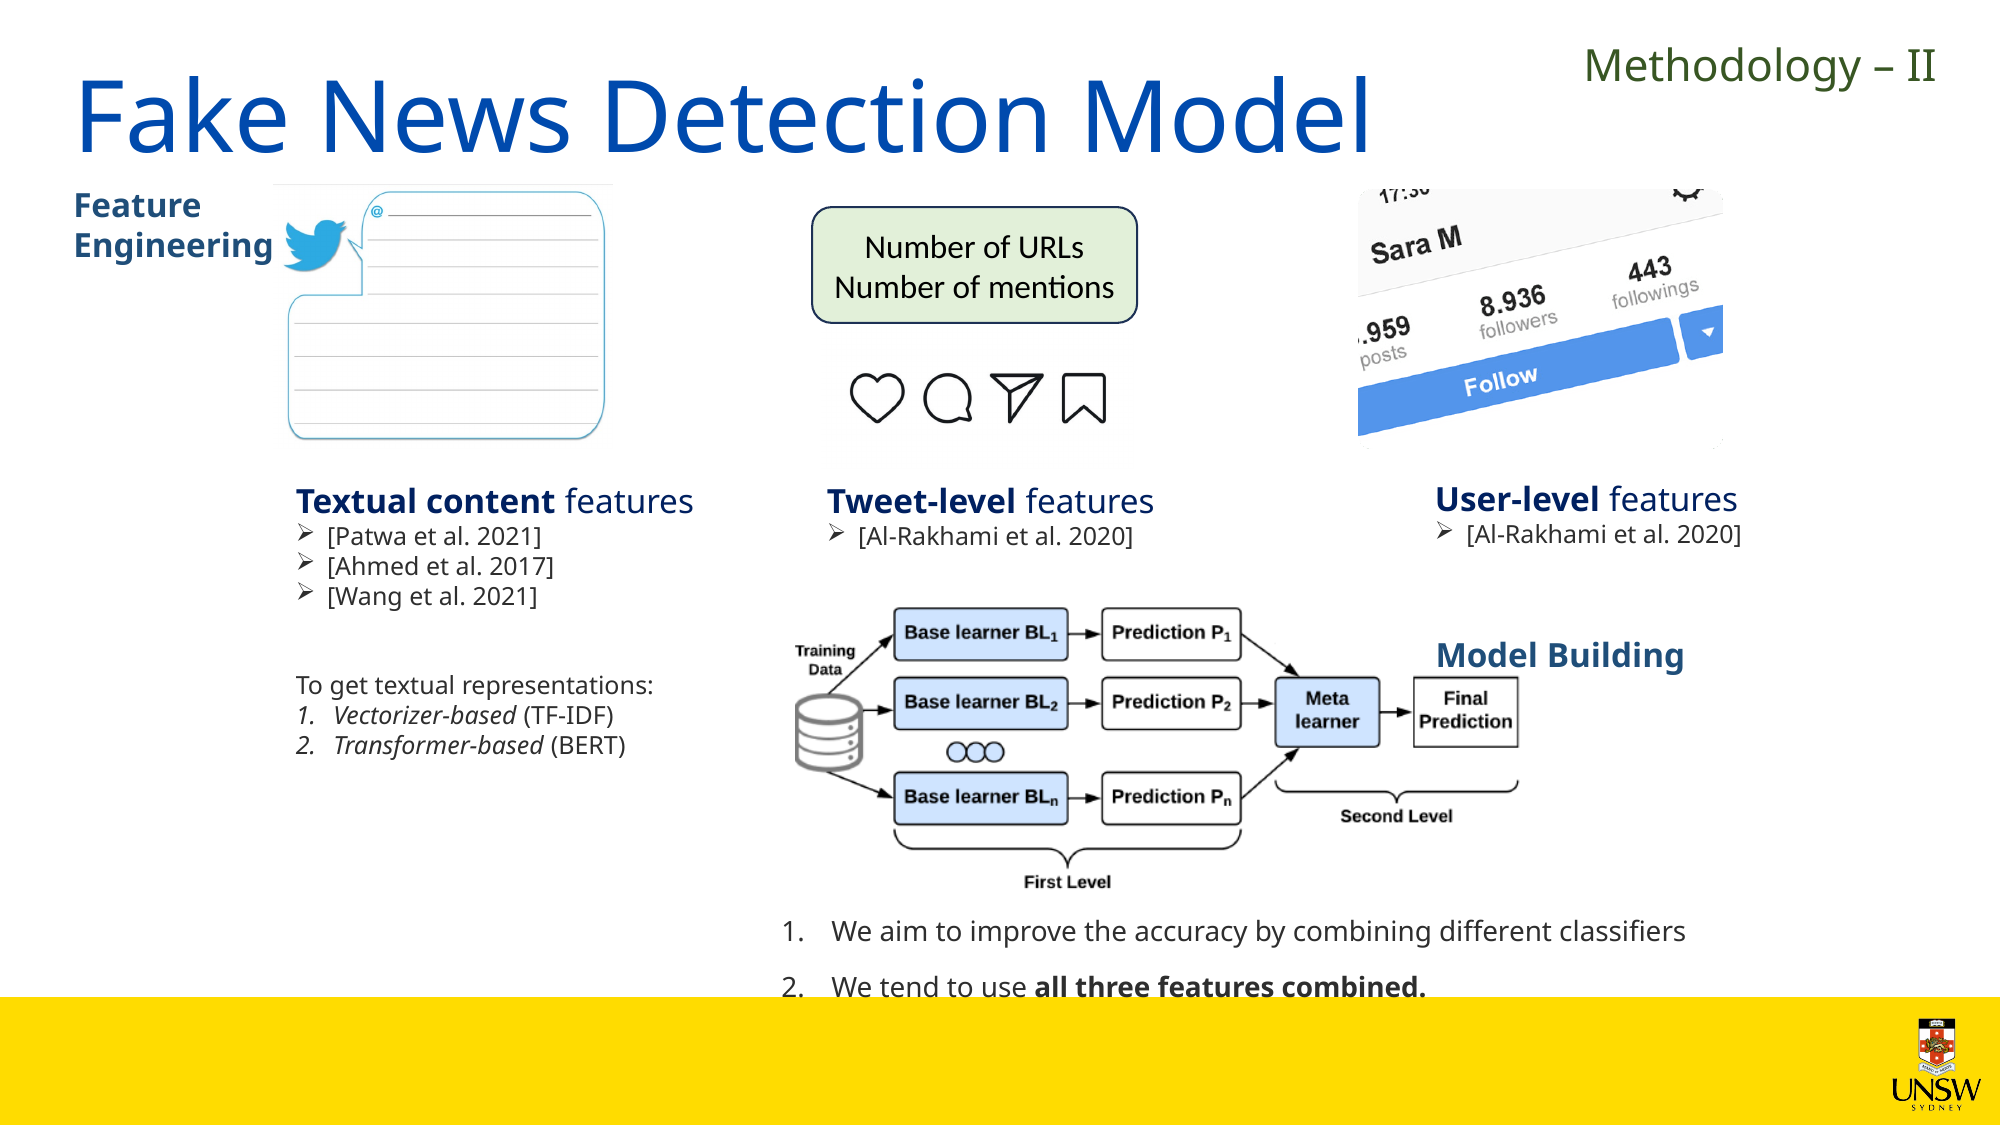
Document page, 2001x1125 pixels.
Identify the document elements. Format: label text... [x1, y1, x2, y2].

picture [273, 184, 613, 449]
text_box Fake News Detection Model [73, 47, 1695, 173]
picture [795, 600, 1527, 897]
text_box Methodology – II [1583, 0, 2000, 91]
picture [1358, 189, 1723, 449]
text_box Textual content features [Patwa et al. 2021] [Ahmed et al. 2017] [Wang et al. 2021] To get textual representations: Vectorizer-based (TF-IDF) Transformer-based (BERT) [281, 472, 796, 797]
text_box Feature Engineering [73, 184, 273, 265]
picture [1887, 1007, 1986, 1122]
text_box We aim to improve the accuracy by combining different classifiers We tend to use all three features combined. [781, 891, 1782, 1003]
text_box Model Building [1435, 549, 1931, 675]
text_box Tweet-level features [Al-Rakhami et al. 2020] [812, 472, 1336, 558]
text_box Number of URLs Number of mentions [811, 206, 1139, 324]
picture [821, 327, 1134, 469]
text_box User-level features [Al-Rakhami et al. 2020] [1420, 471, 1846, 556]
